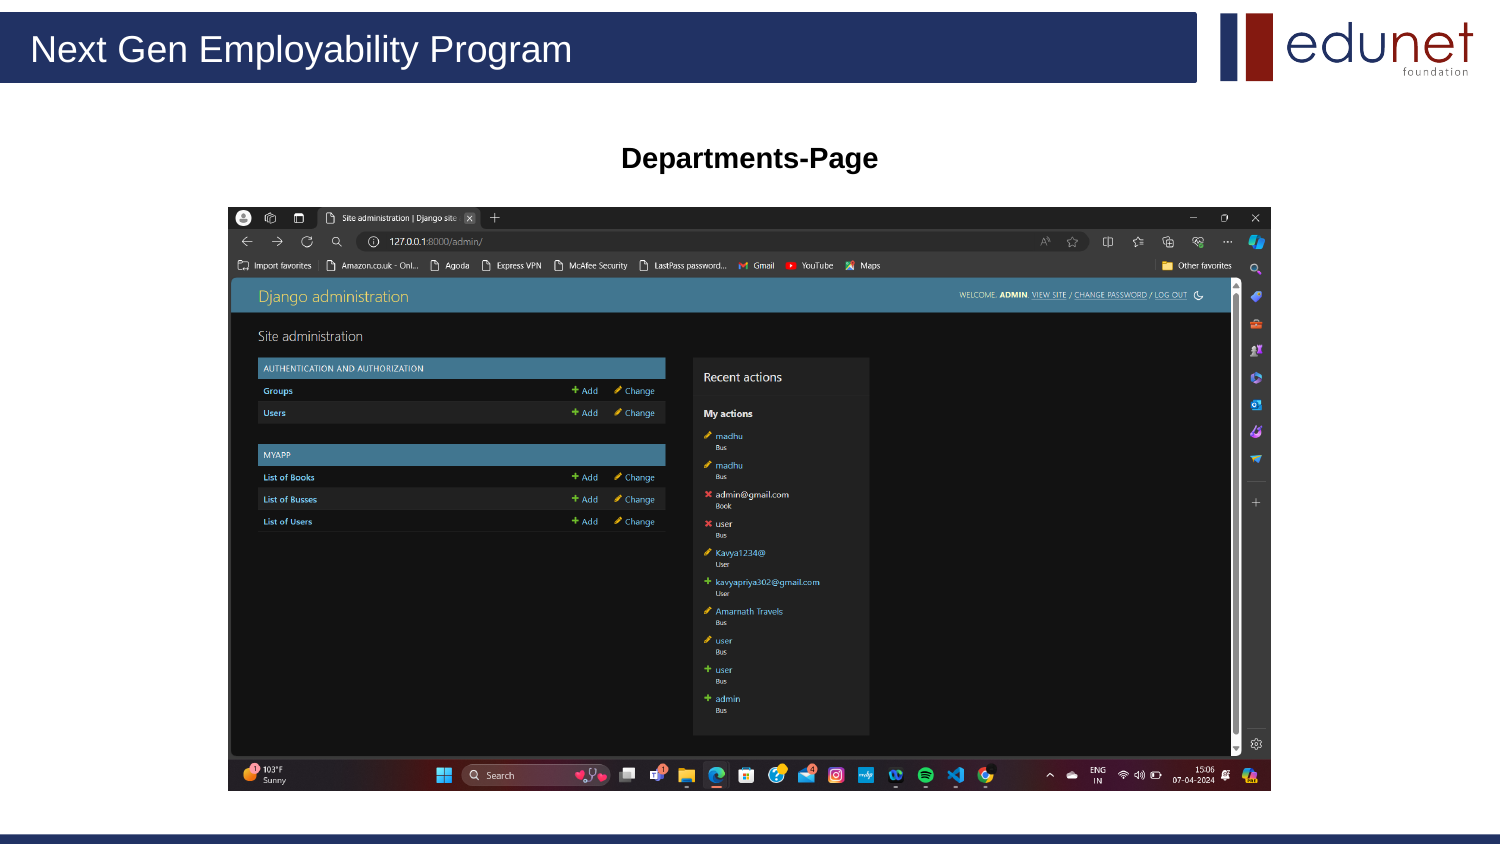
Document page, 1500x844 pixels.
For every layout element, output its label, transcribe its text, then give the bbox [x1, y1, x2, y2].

title Departments-Page [103, 105, 1397, 208]
picture [1279, 14, 1482, 83]
picture [228, 207, 1272, 791]
